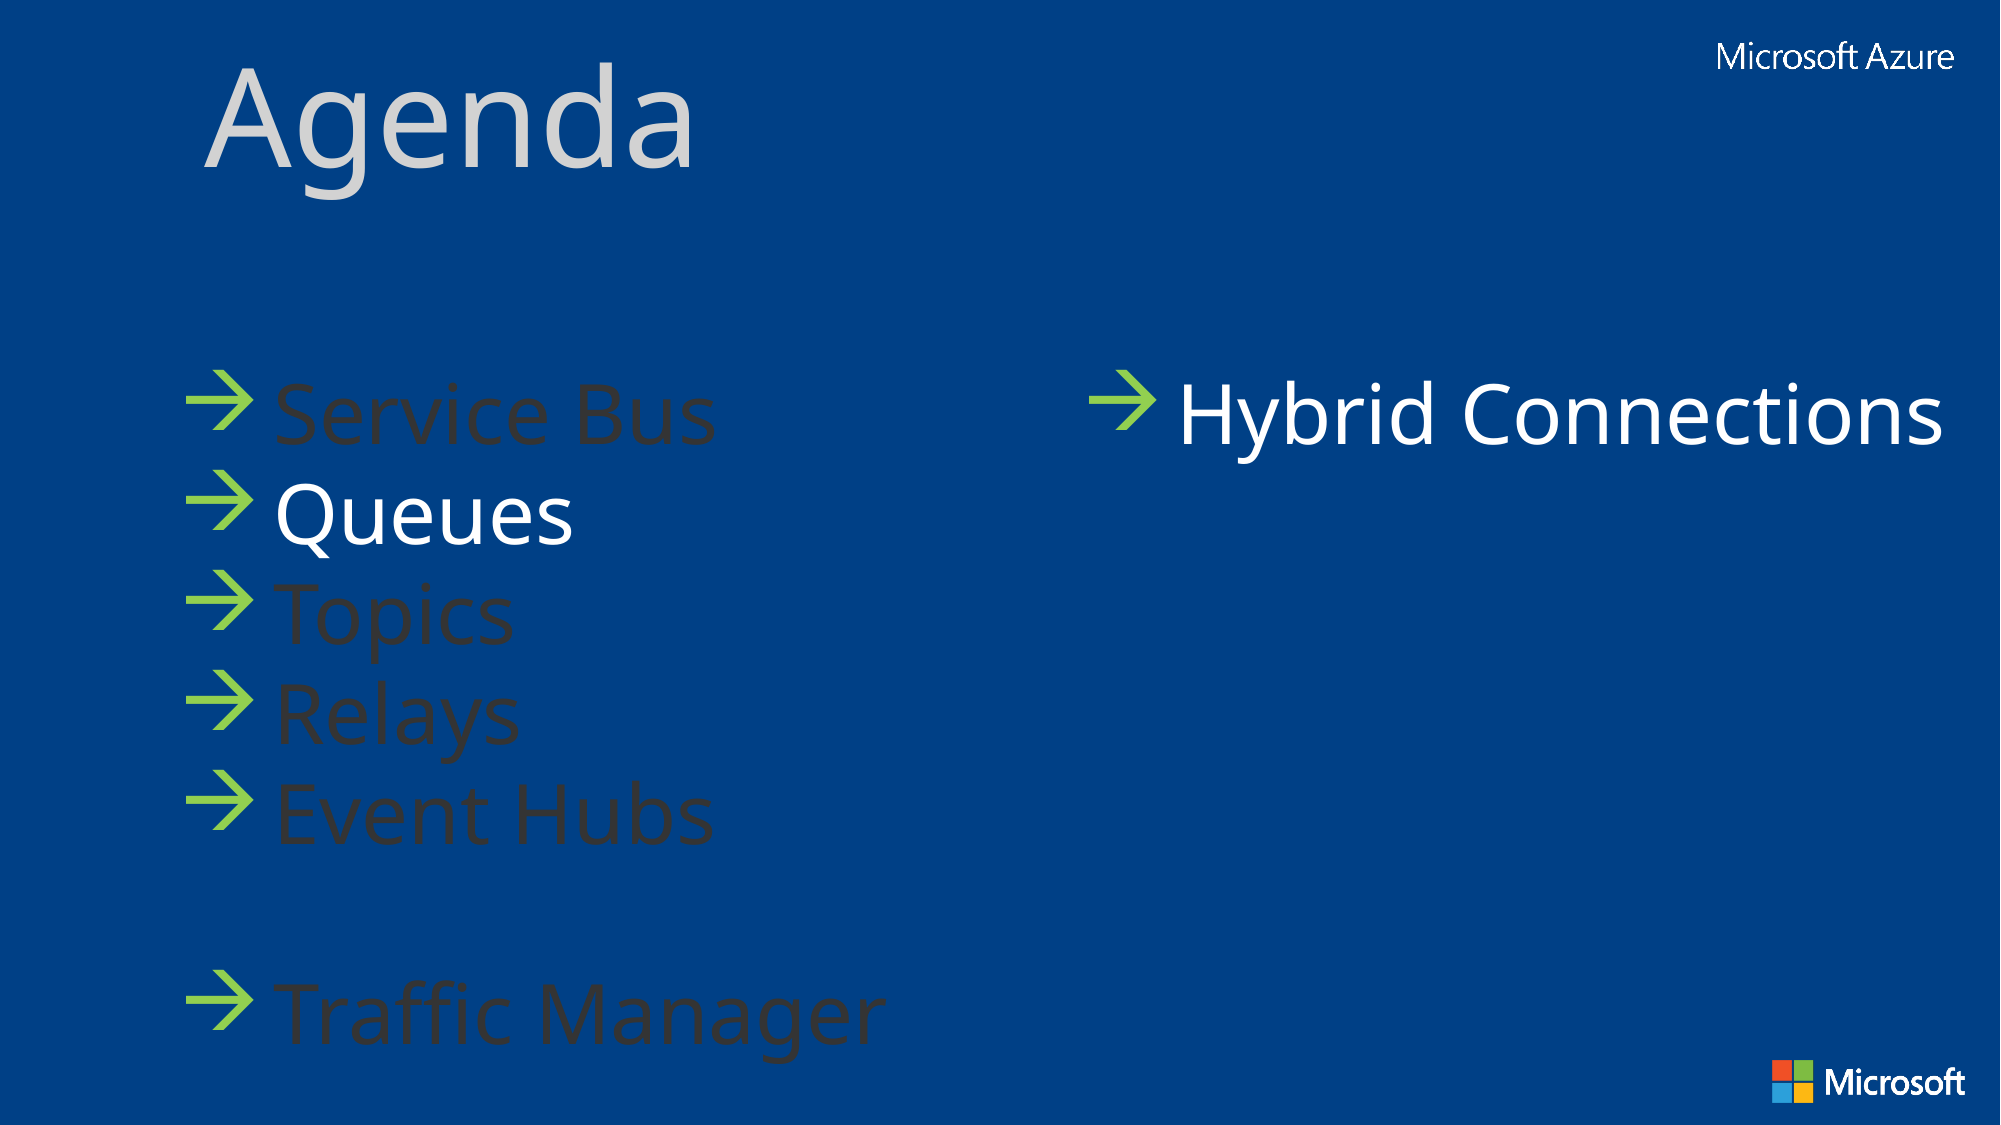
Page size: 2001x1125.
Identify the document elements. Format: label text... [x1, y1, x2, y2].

picture [1772, 1079, 1965, 1103]
subtitle Service Bus Queues Topics Relays Event Hubs Traffic Manager Hybrid Connections [164, 353, 2000, 1079]
title Agenda [189, 22, 2000, 330]
